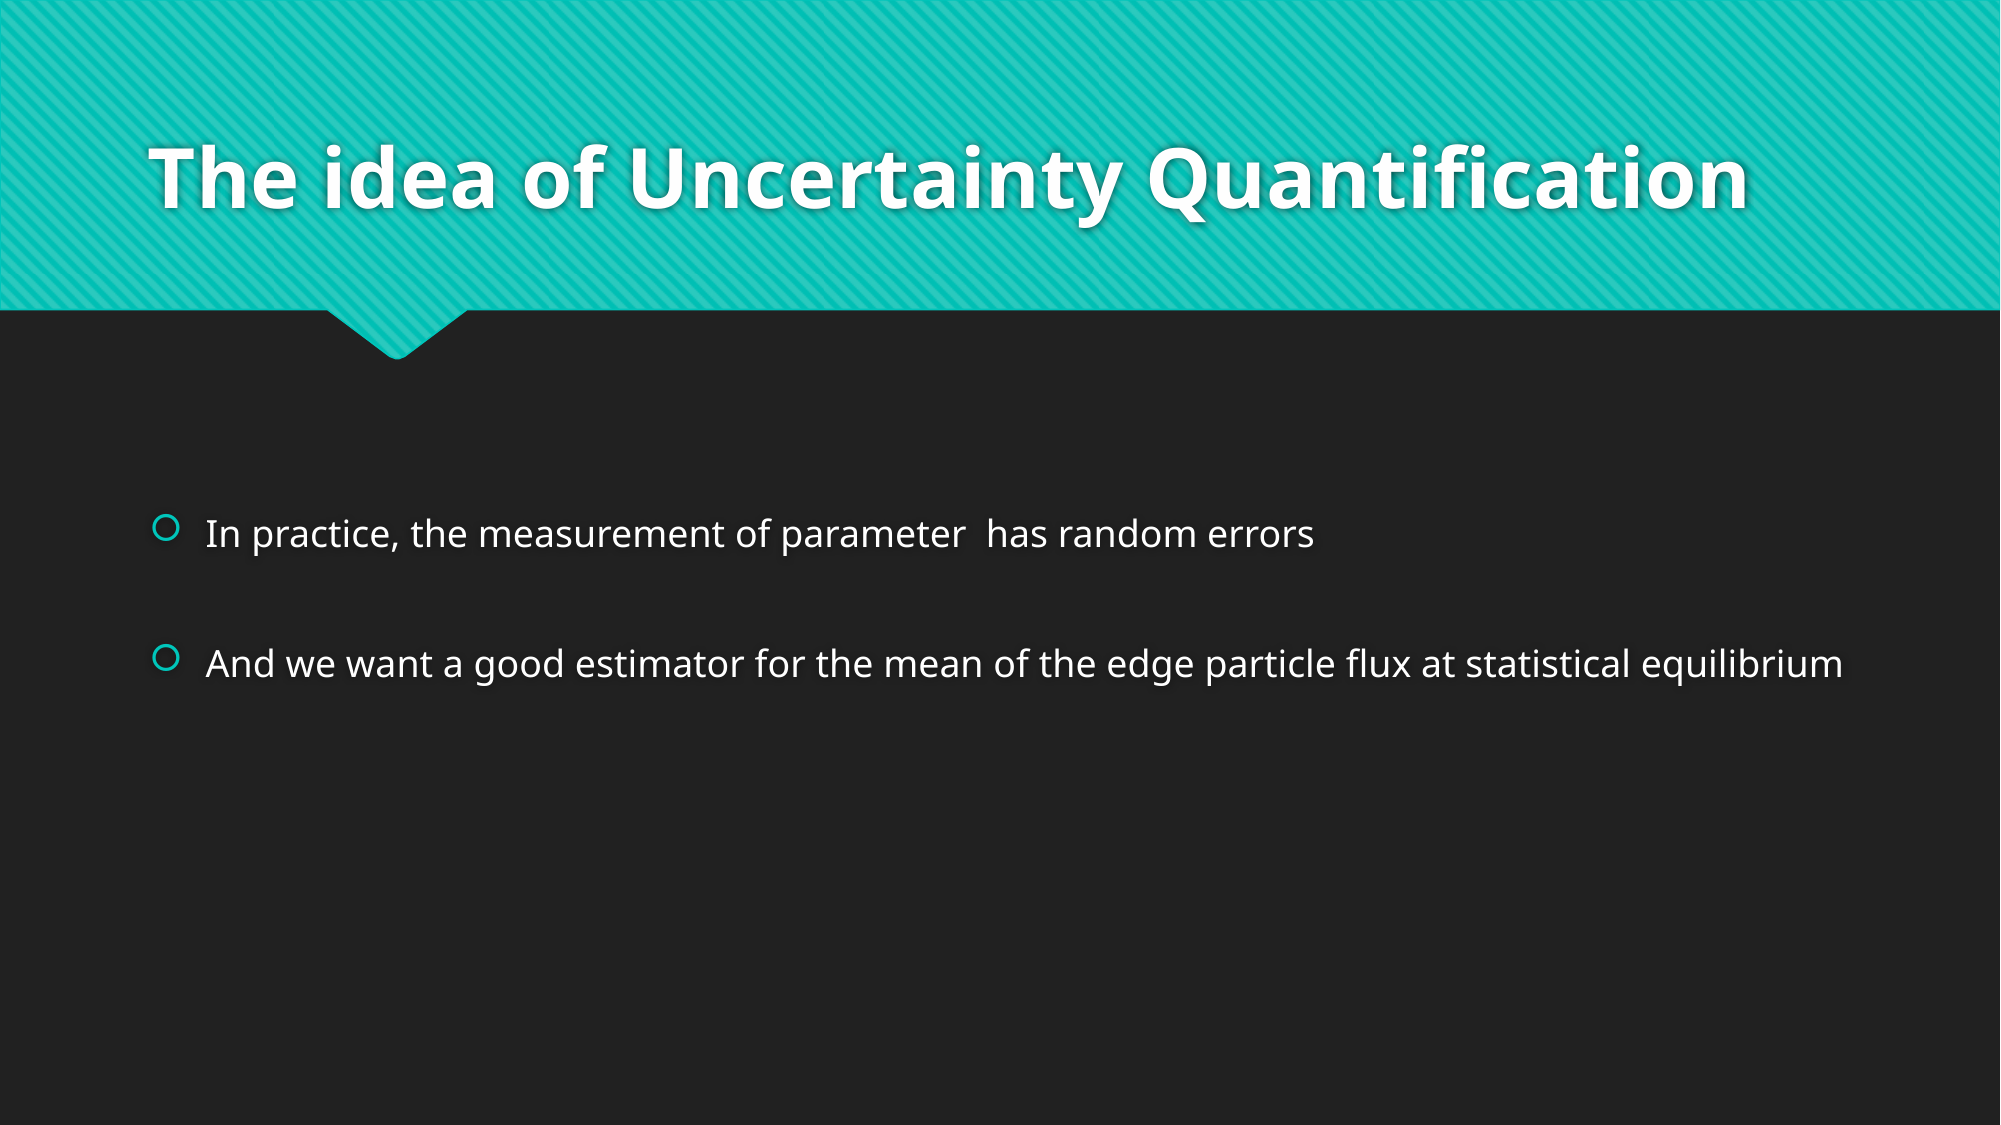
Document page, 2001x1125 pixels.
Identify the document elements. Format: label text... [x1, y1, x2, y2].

title The idea of Uncertainty Quantification [132, 73, 1868, 233]
